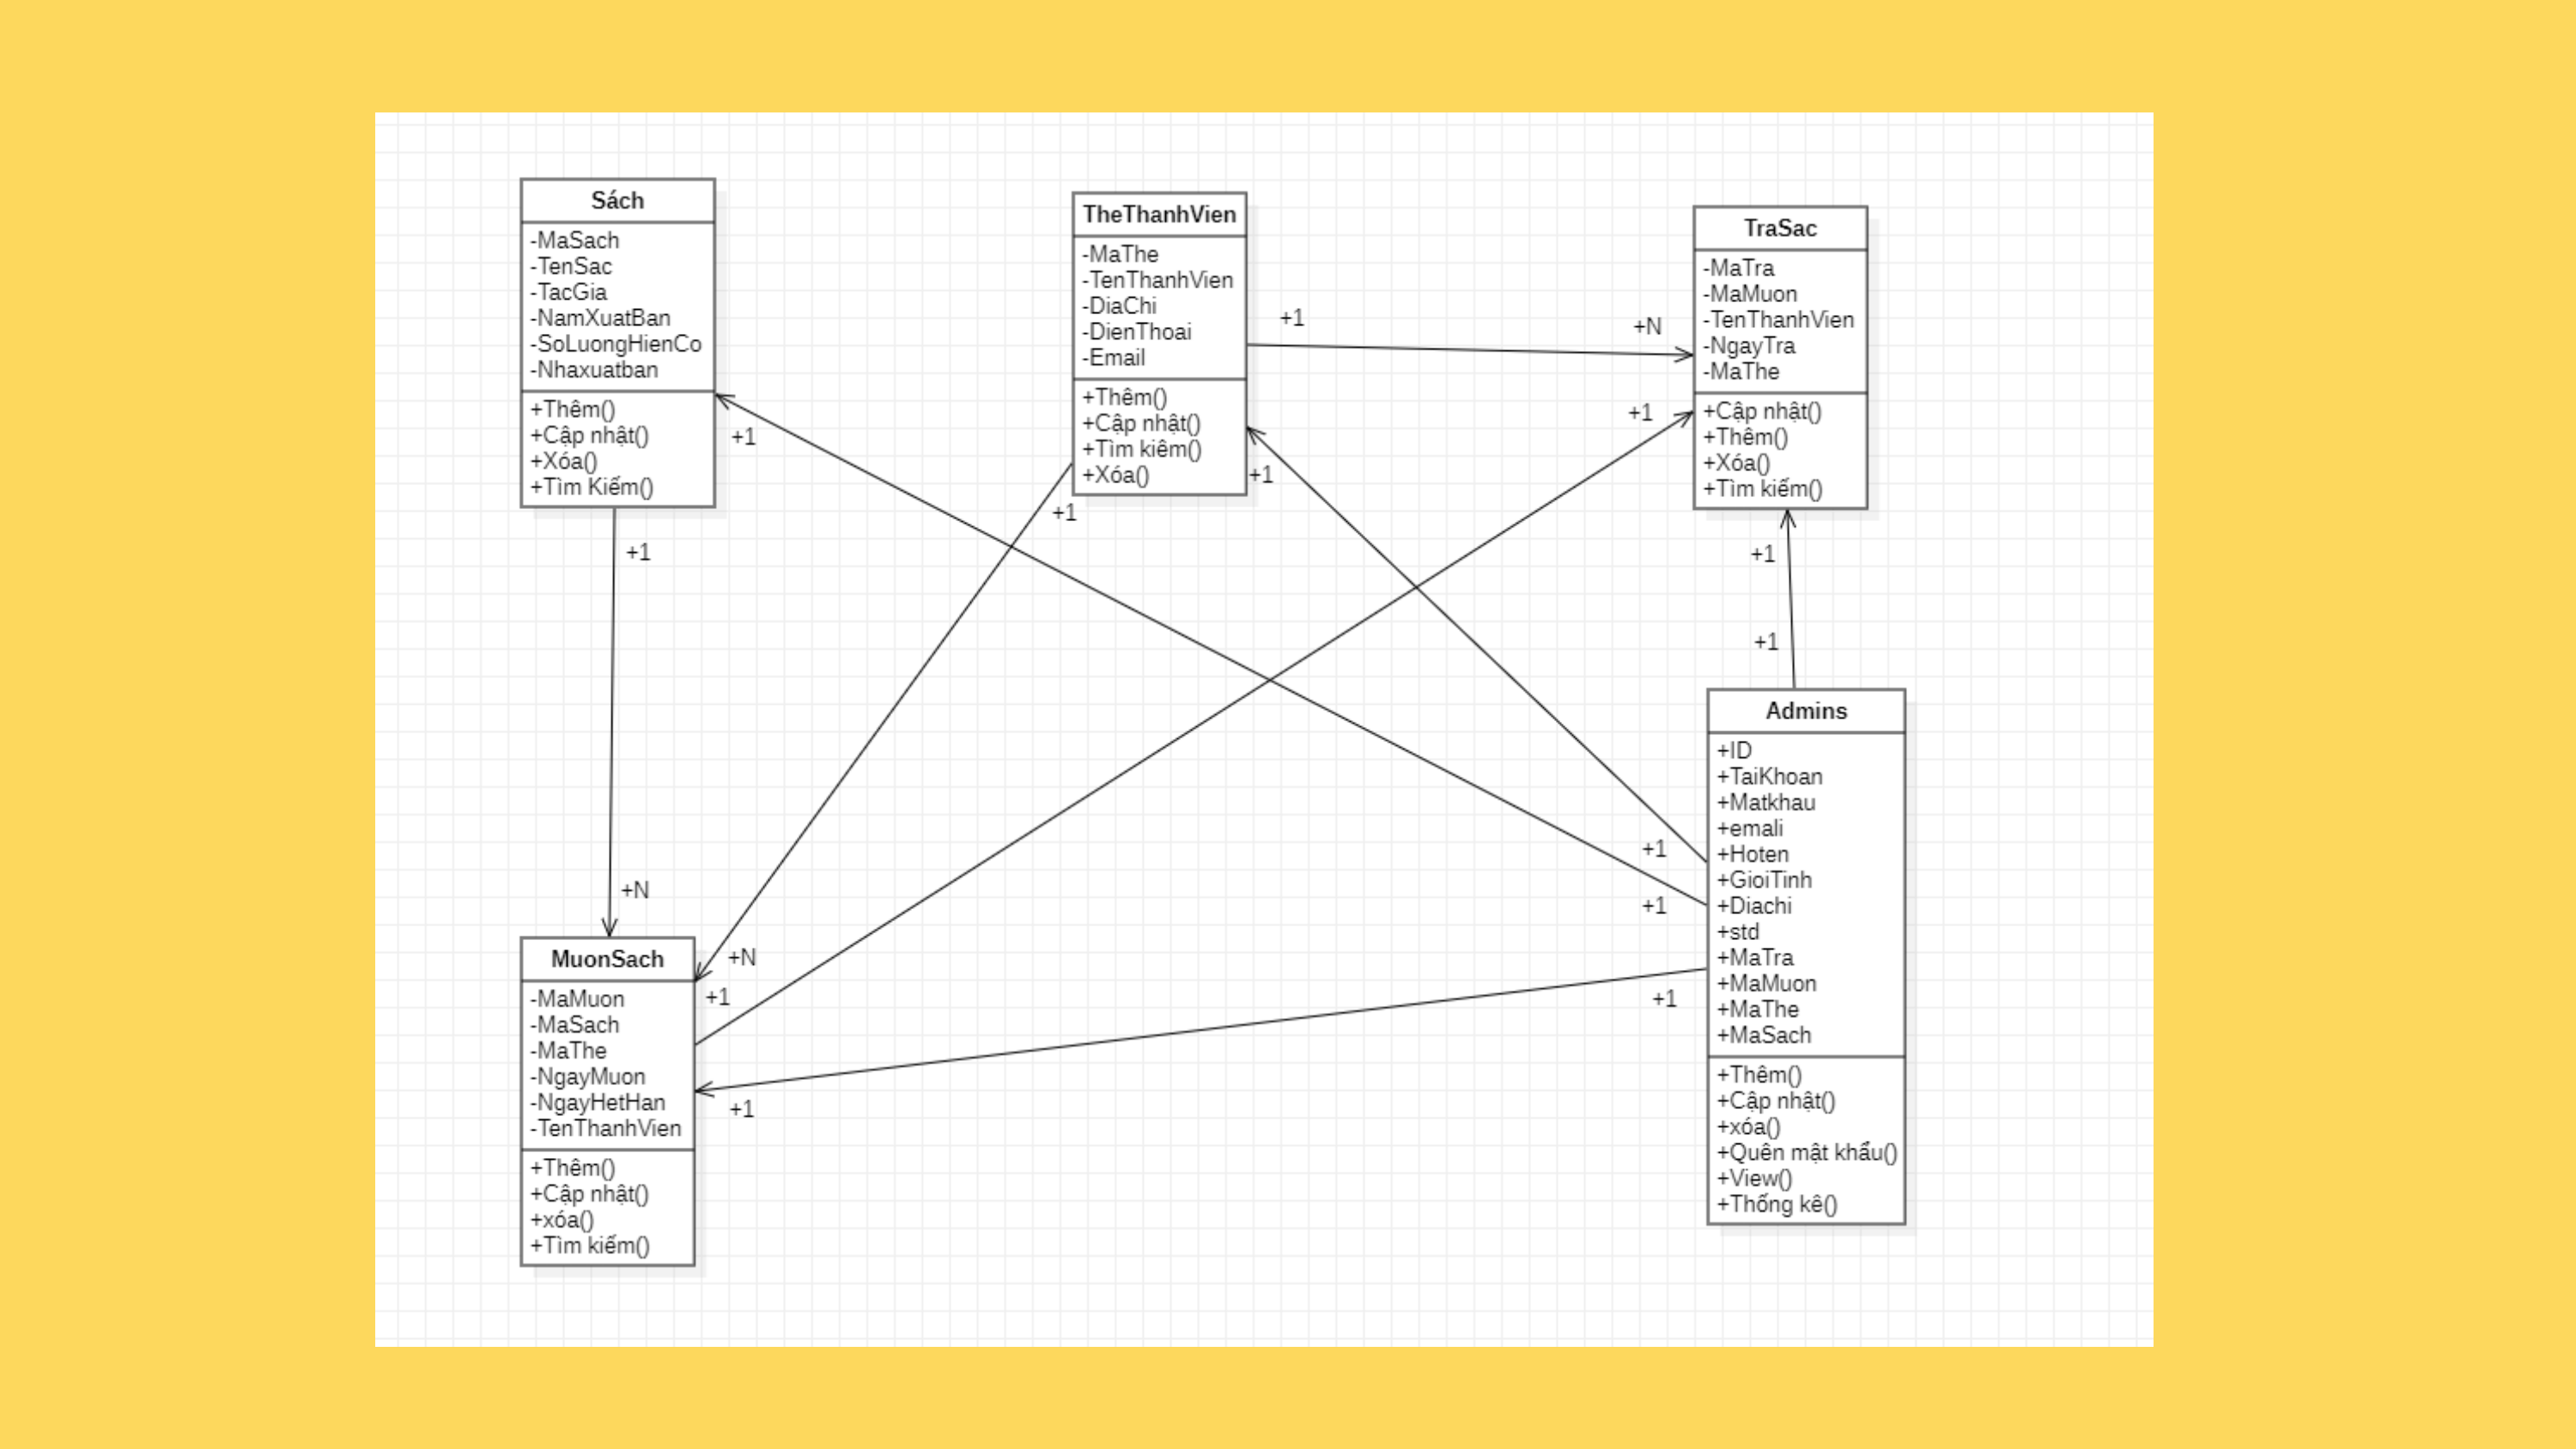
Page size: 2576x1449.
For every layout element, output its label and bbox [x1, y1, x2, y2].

picture [375, 112, 2154, 1347]
